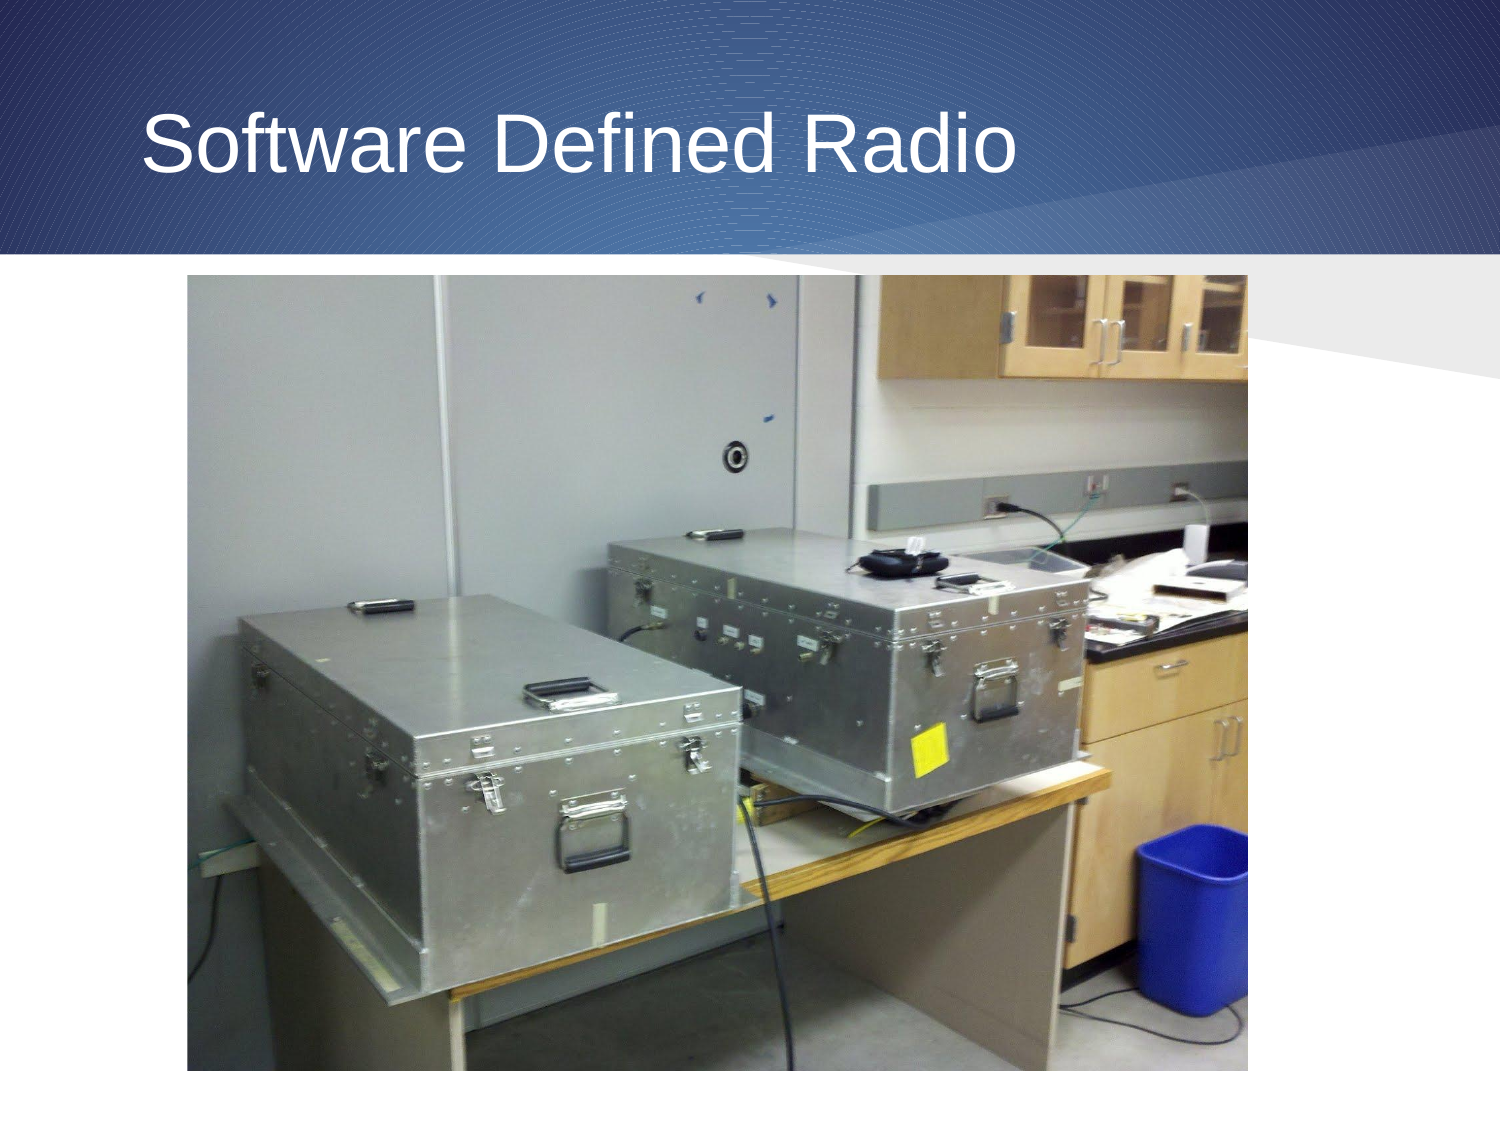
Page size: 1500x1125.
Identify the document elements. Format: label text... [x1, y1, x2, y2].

title Software Defined Radio [75, 45, 1425, 233]
text_box [187, 275, 1248, 1071]
